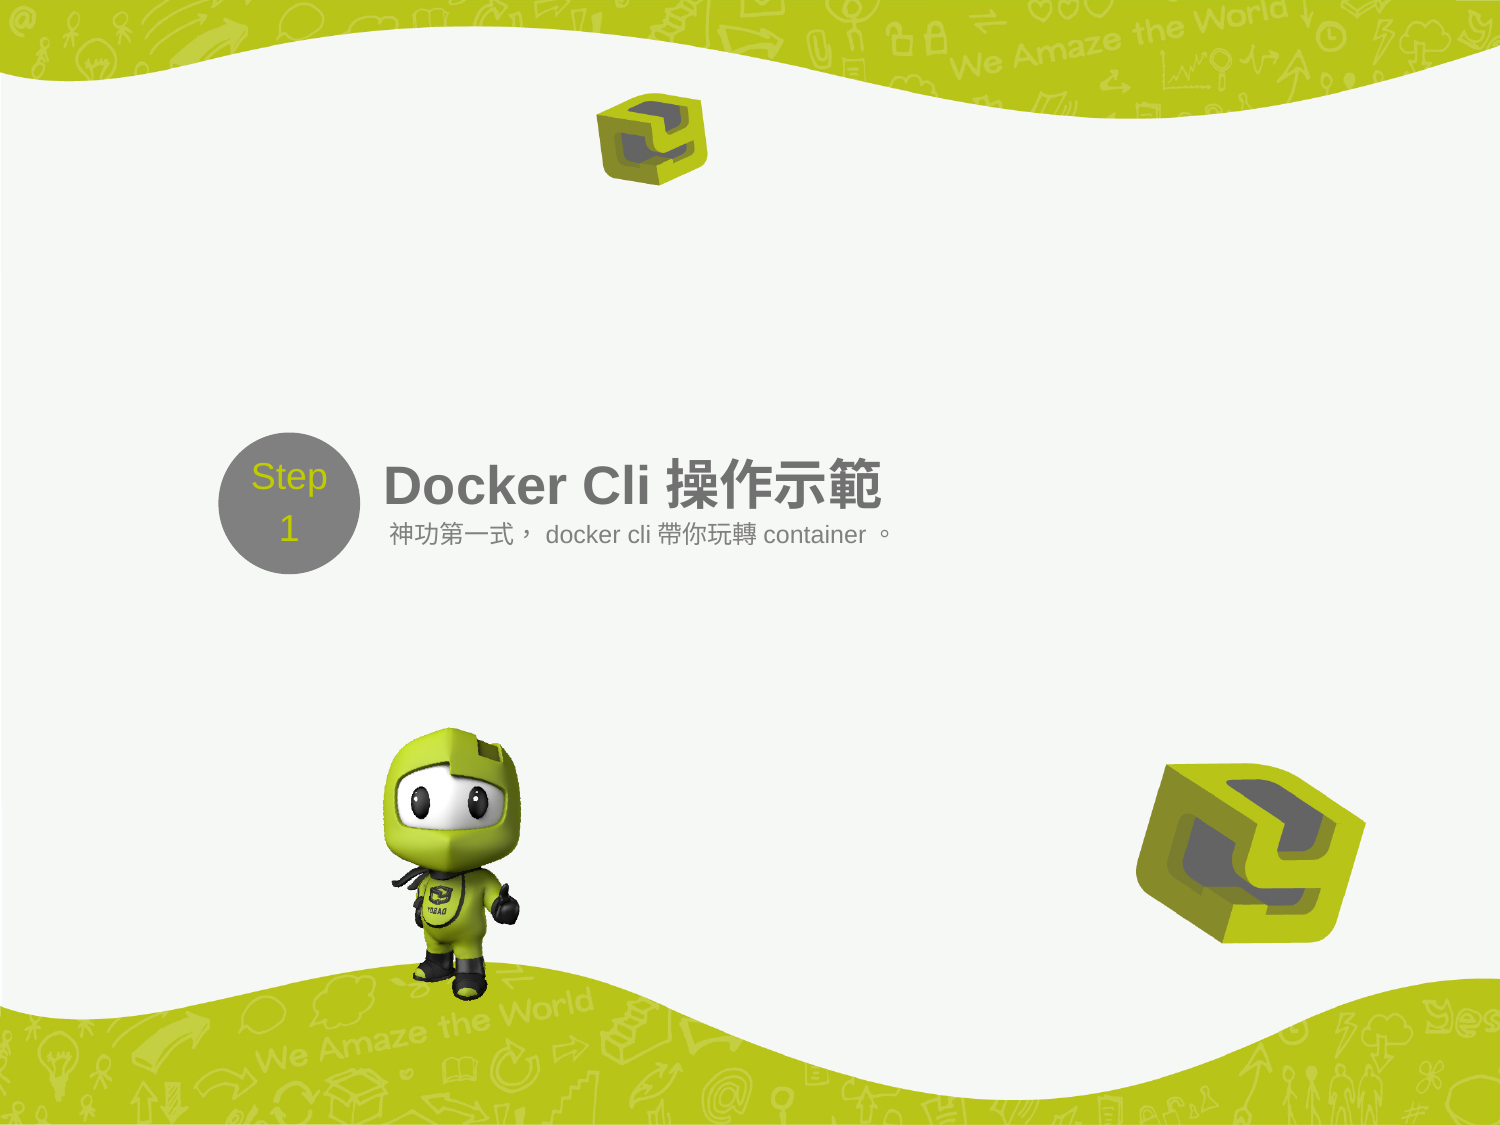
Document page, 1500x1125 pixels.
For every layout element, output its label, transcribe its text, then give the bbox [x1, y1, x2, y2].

list 神功第一式，docker cli帶你玩轉container。 [383, 517, 1128, 551]
list Step 1 [227, 438, 352, 563]
title Docker Cli操作示範 [383, 456, 1128, 510]
picture [0, 0, 1500, 1125]
